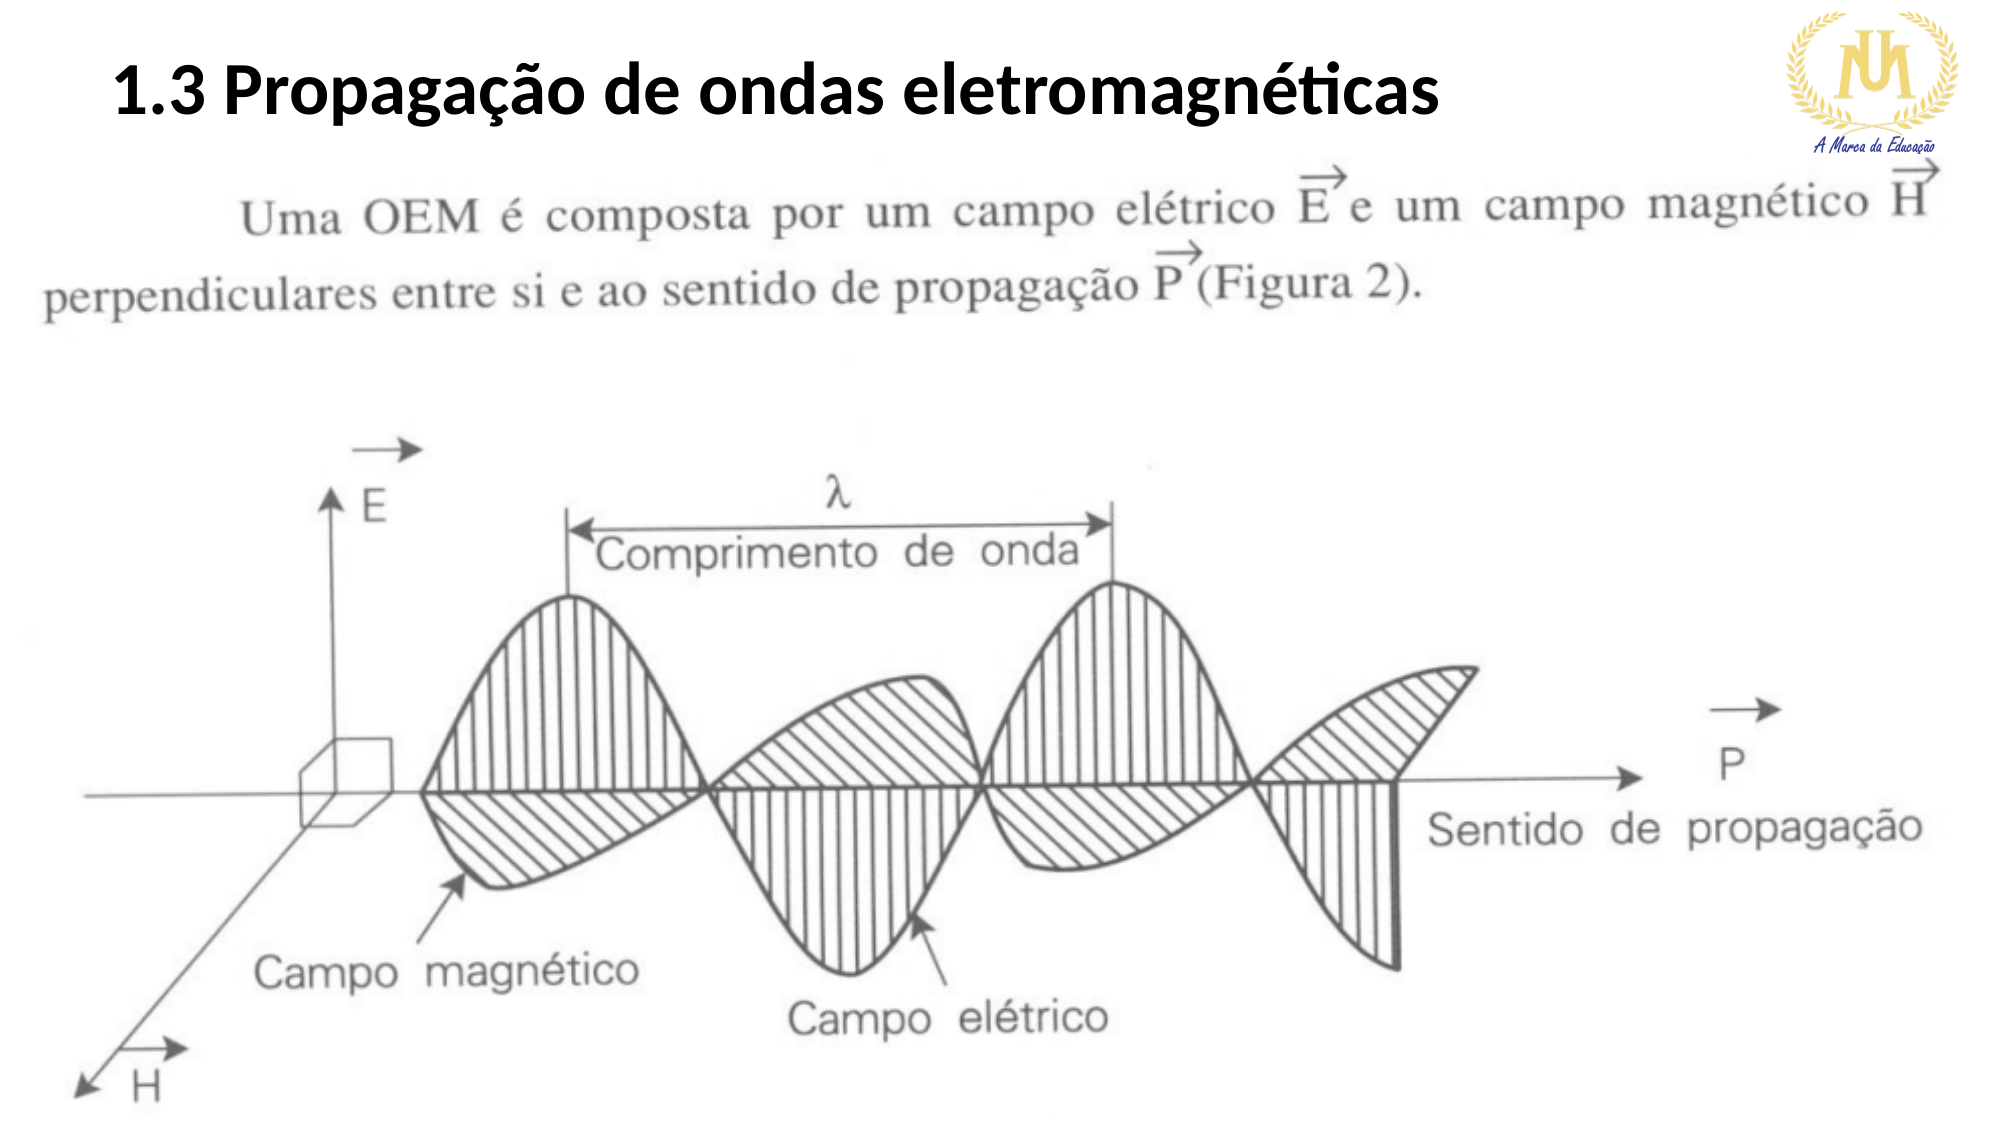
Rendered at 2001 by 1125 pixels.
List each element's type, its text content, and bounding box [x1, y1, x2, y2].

text_box 1.3 Propagação de ondas eletromagnéticas [71, 11, 1786, 154]
picture [0, 11, 2000, 1120]
